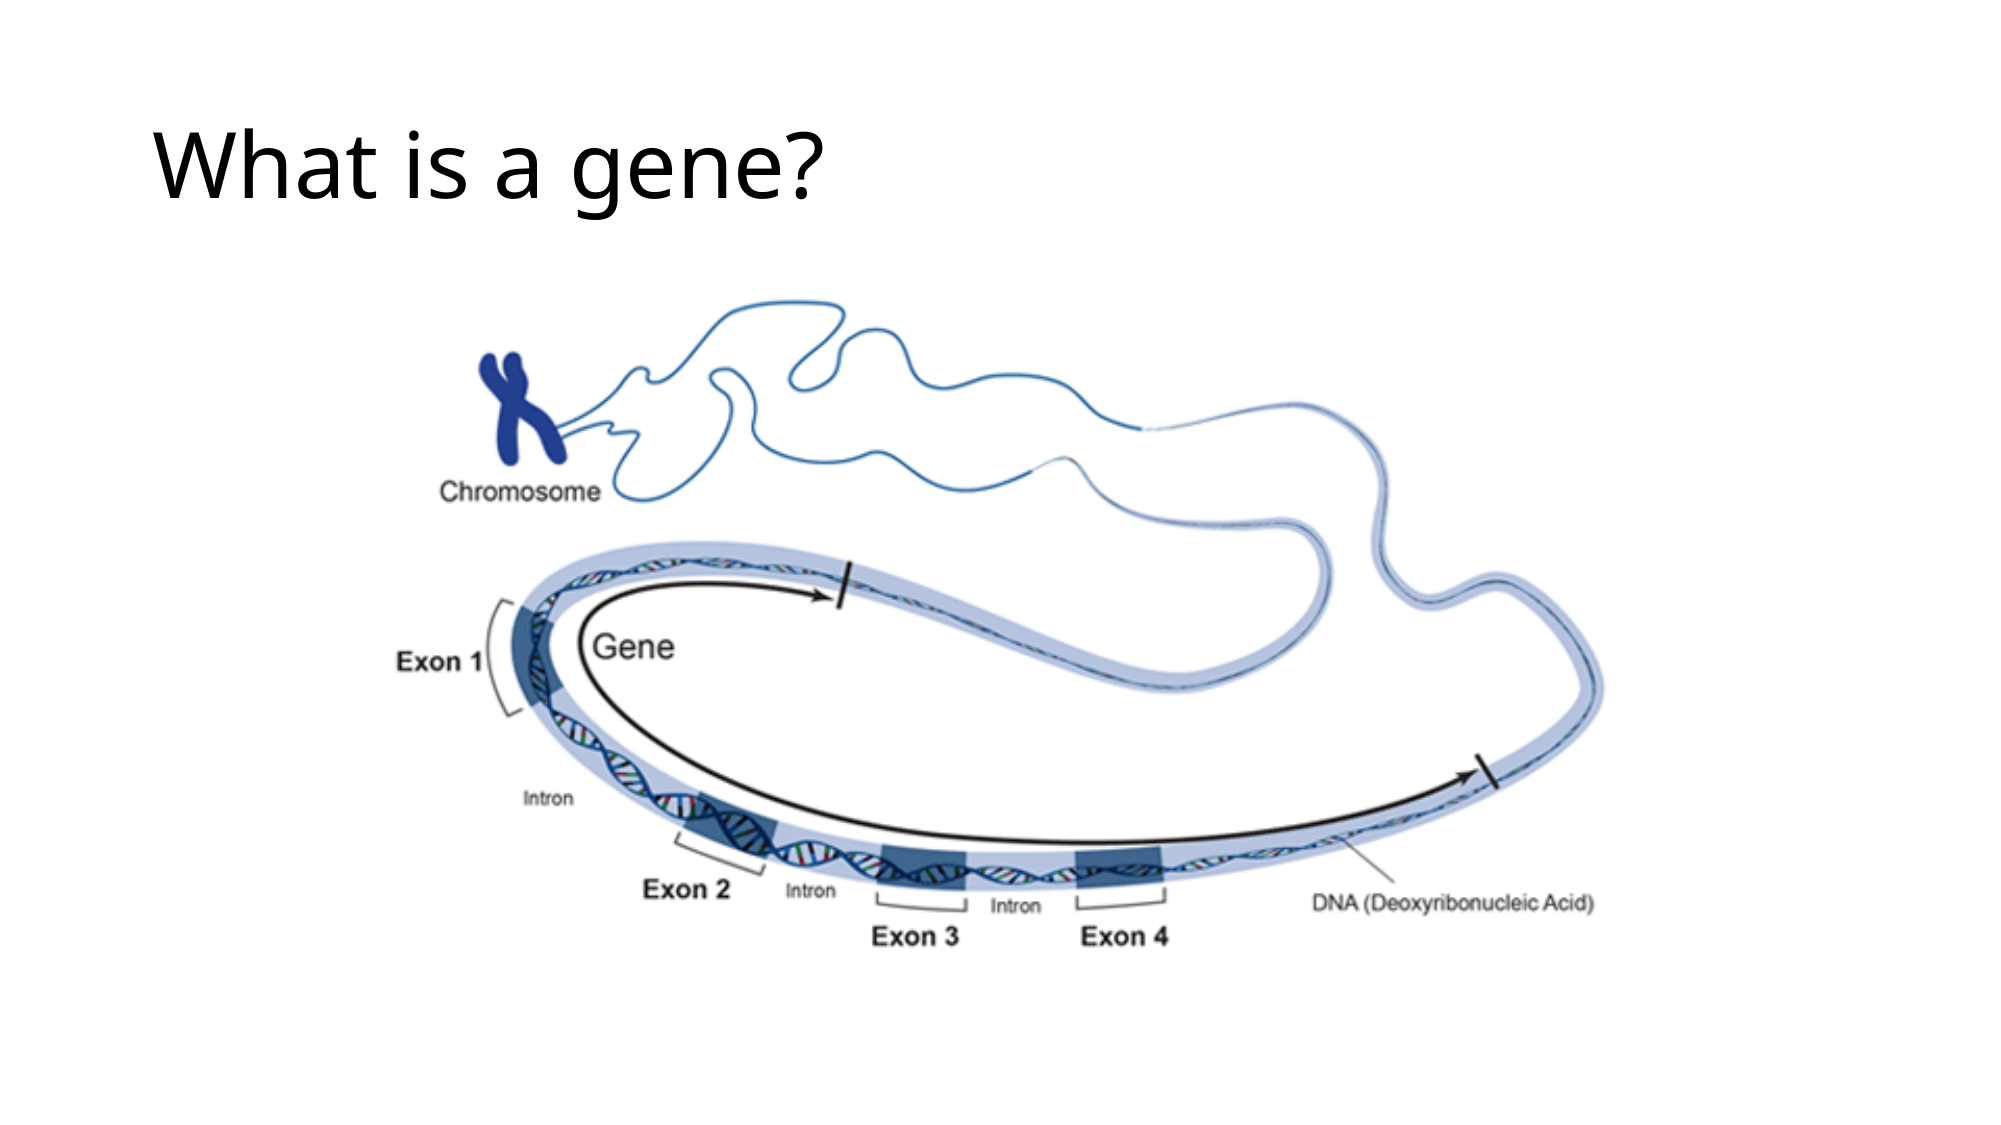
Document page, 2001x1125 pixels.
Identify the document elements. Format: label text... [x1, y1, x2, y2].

title What is a gene? [137, 59, 1863, 278]
picture [374, 277, 1625, 972]
